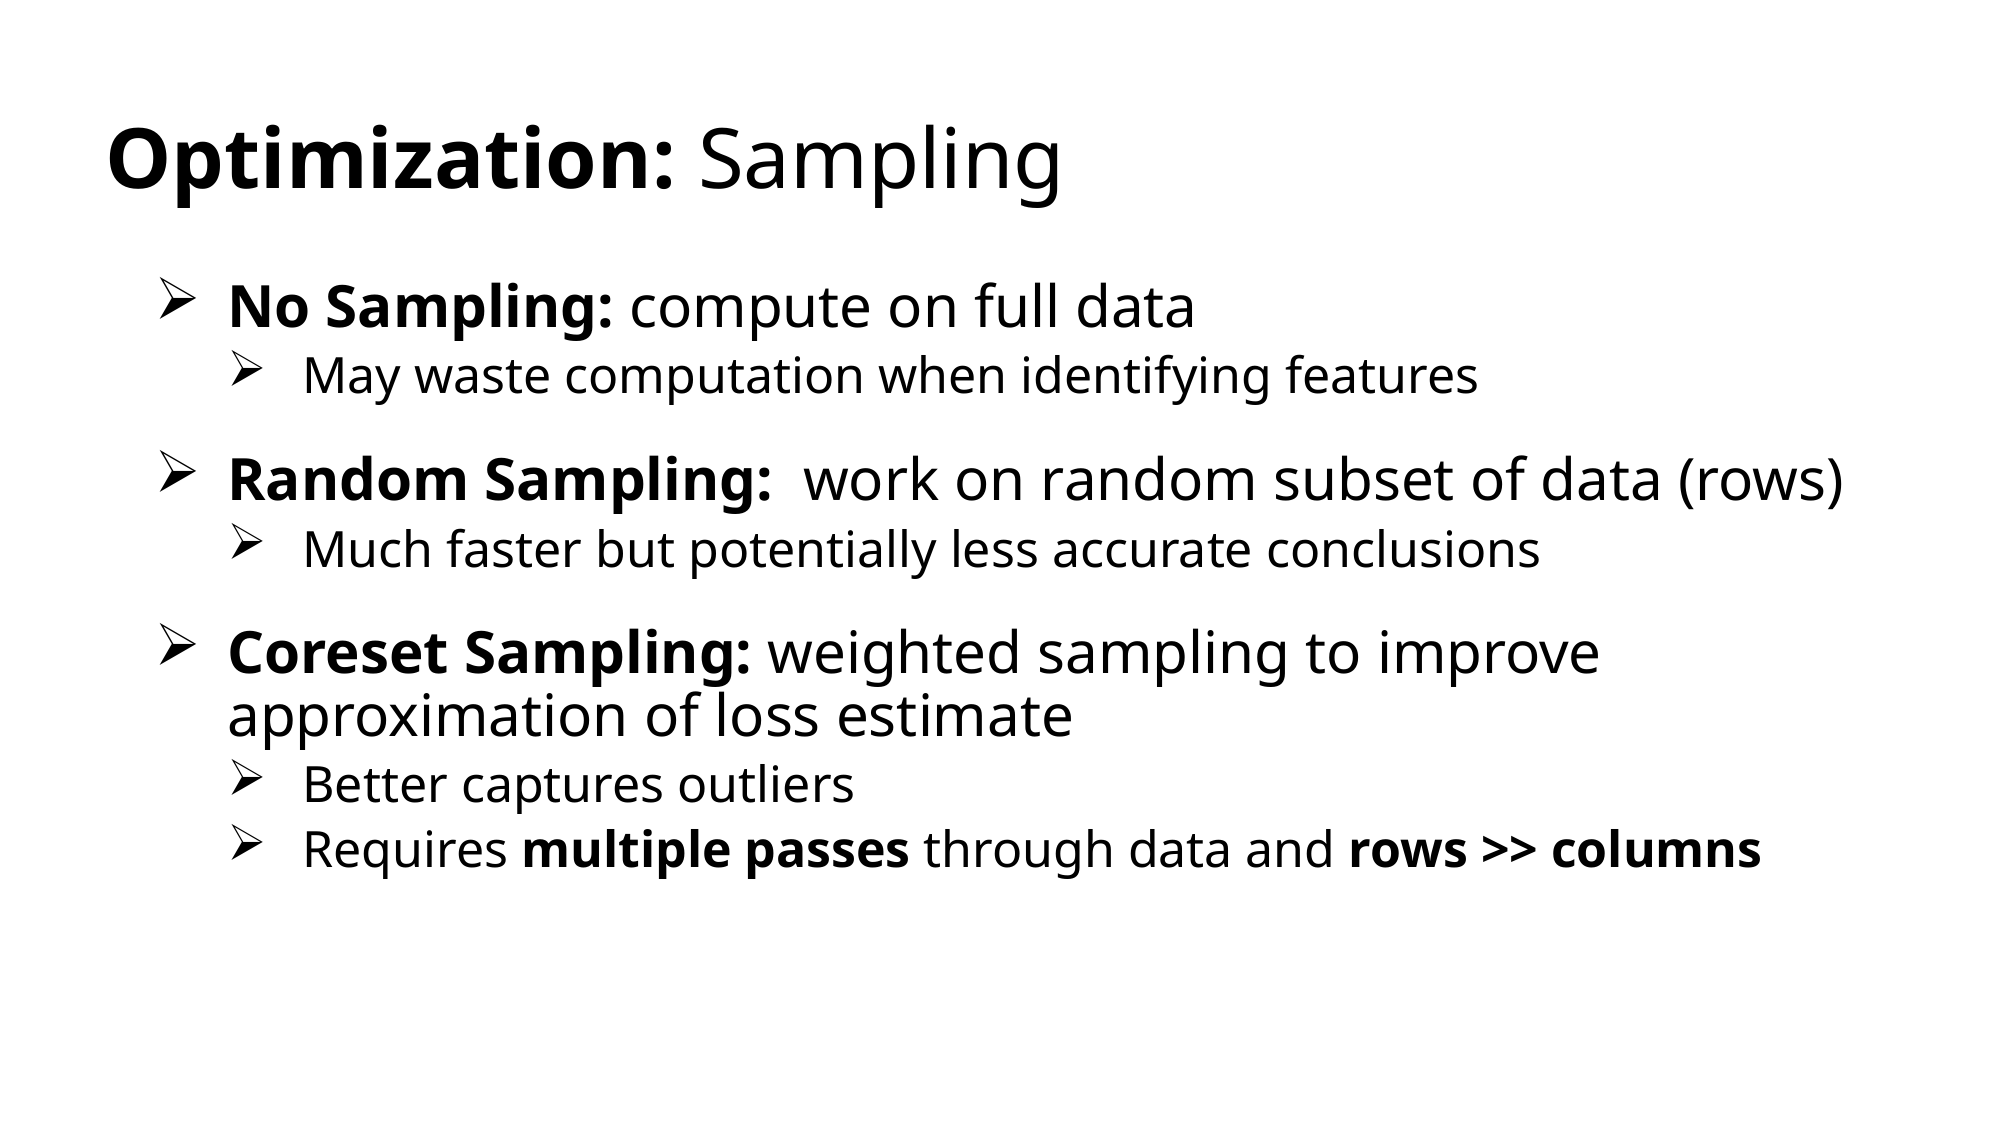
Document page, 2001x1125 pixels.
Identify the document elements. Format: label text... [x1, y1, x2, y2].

title Optimization: Sampling [90, 52, 1905, 271]
list No Sampling: compute on full data May waste computation when identifying features Random Sampling: work on random subset of data (rows) Much faster but potentially less accurate conclusions Coreset Sampling: weighted sampling to improve approximation of loss estimate Better captures outliers Requires multiple passes through data and rows >> columns [137, 270, 1952, 1014]
